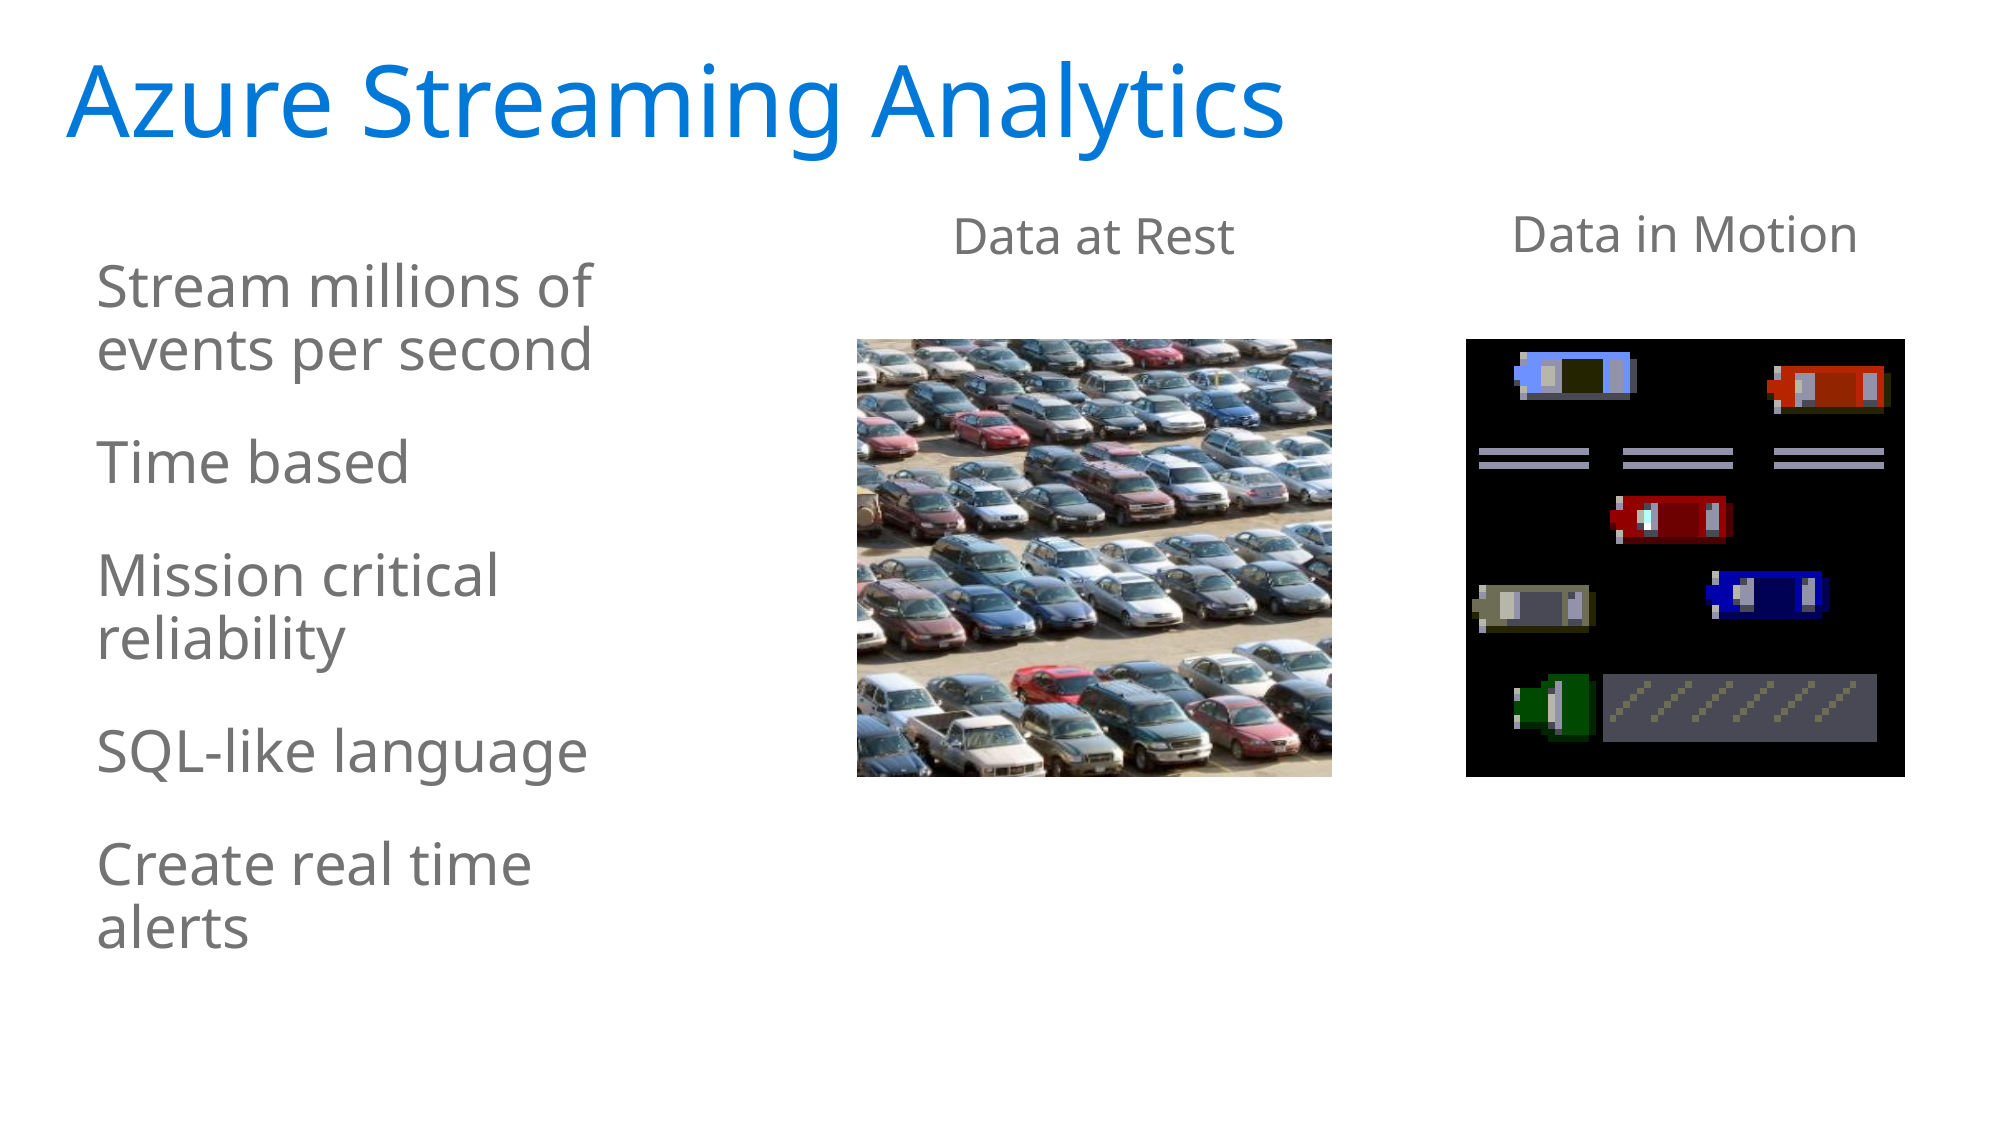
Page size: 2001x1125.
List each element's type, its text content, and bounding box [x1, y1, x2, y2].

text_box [1448, 194, 1924, 777]
list Stream millions of events per second Time based Mission critical reliability SQL-like language Create real time alerts [74, 239, 662, 1039]
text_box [857, 196, 1332, 777]
title Azure Streaming Analytics [44, 33, 1956, 195]
